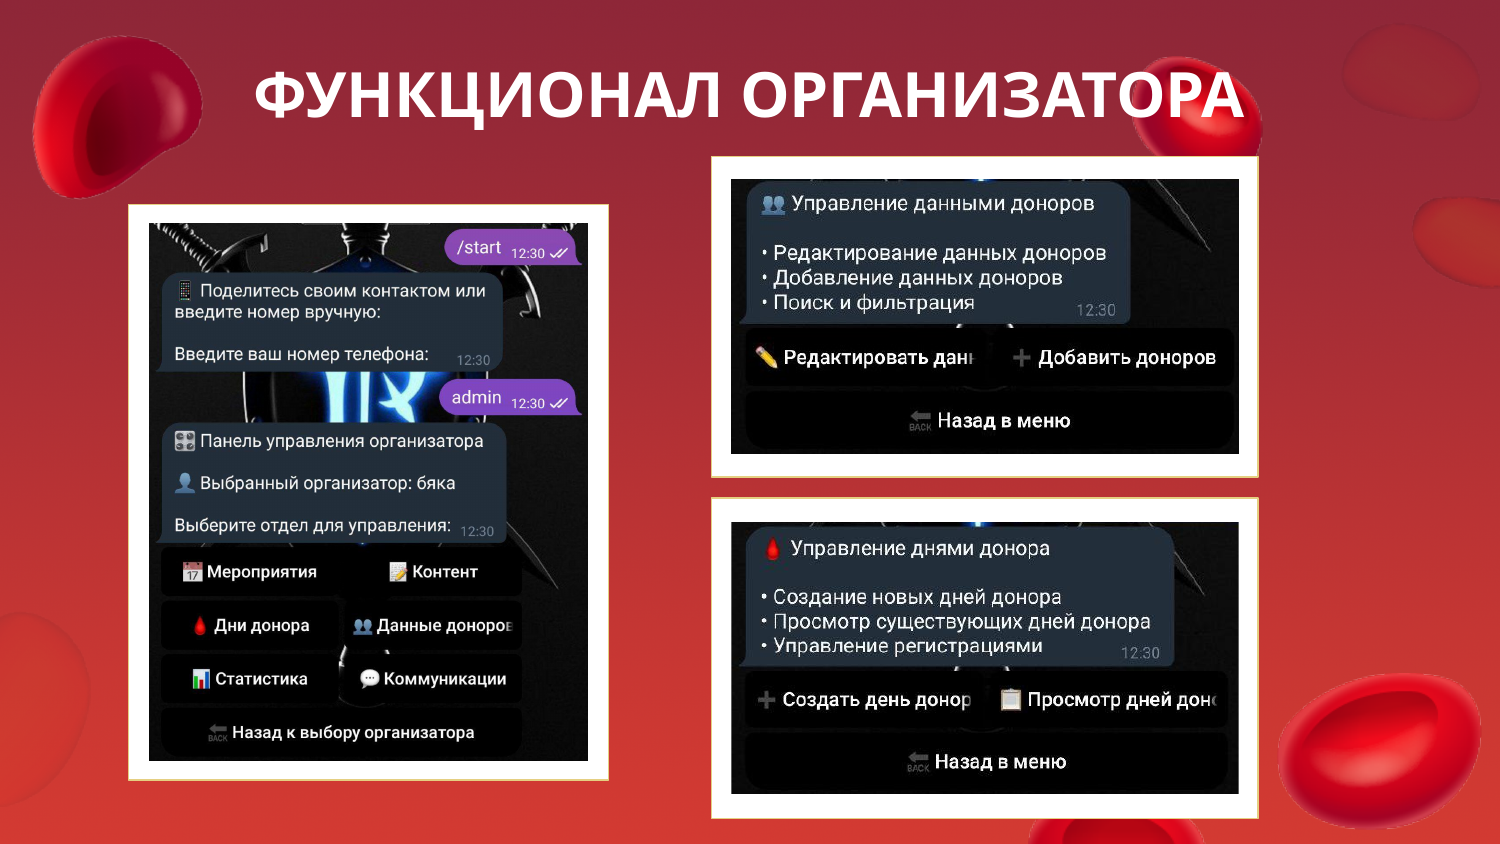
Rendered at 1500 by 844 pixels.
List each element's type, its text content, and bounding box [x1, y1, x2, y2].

text_box [128, 204, 609, 781]
title ФУНКЦИОНАЛ ОРГАНИЗАТОРА [118, 32, 1382, 152]
text_box [711, 156, 1259, 477]
picture [0, 0, 1500, 844]
text_box [711, 497, 1259, 819]
